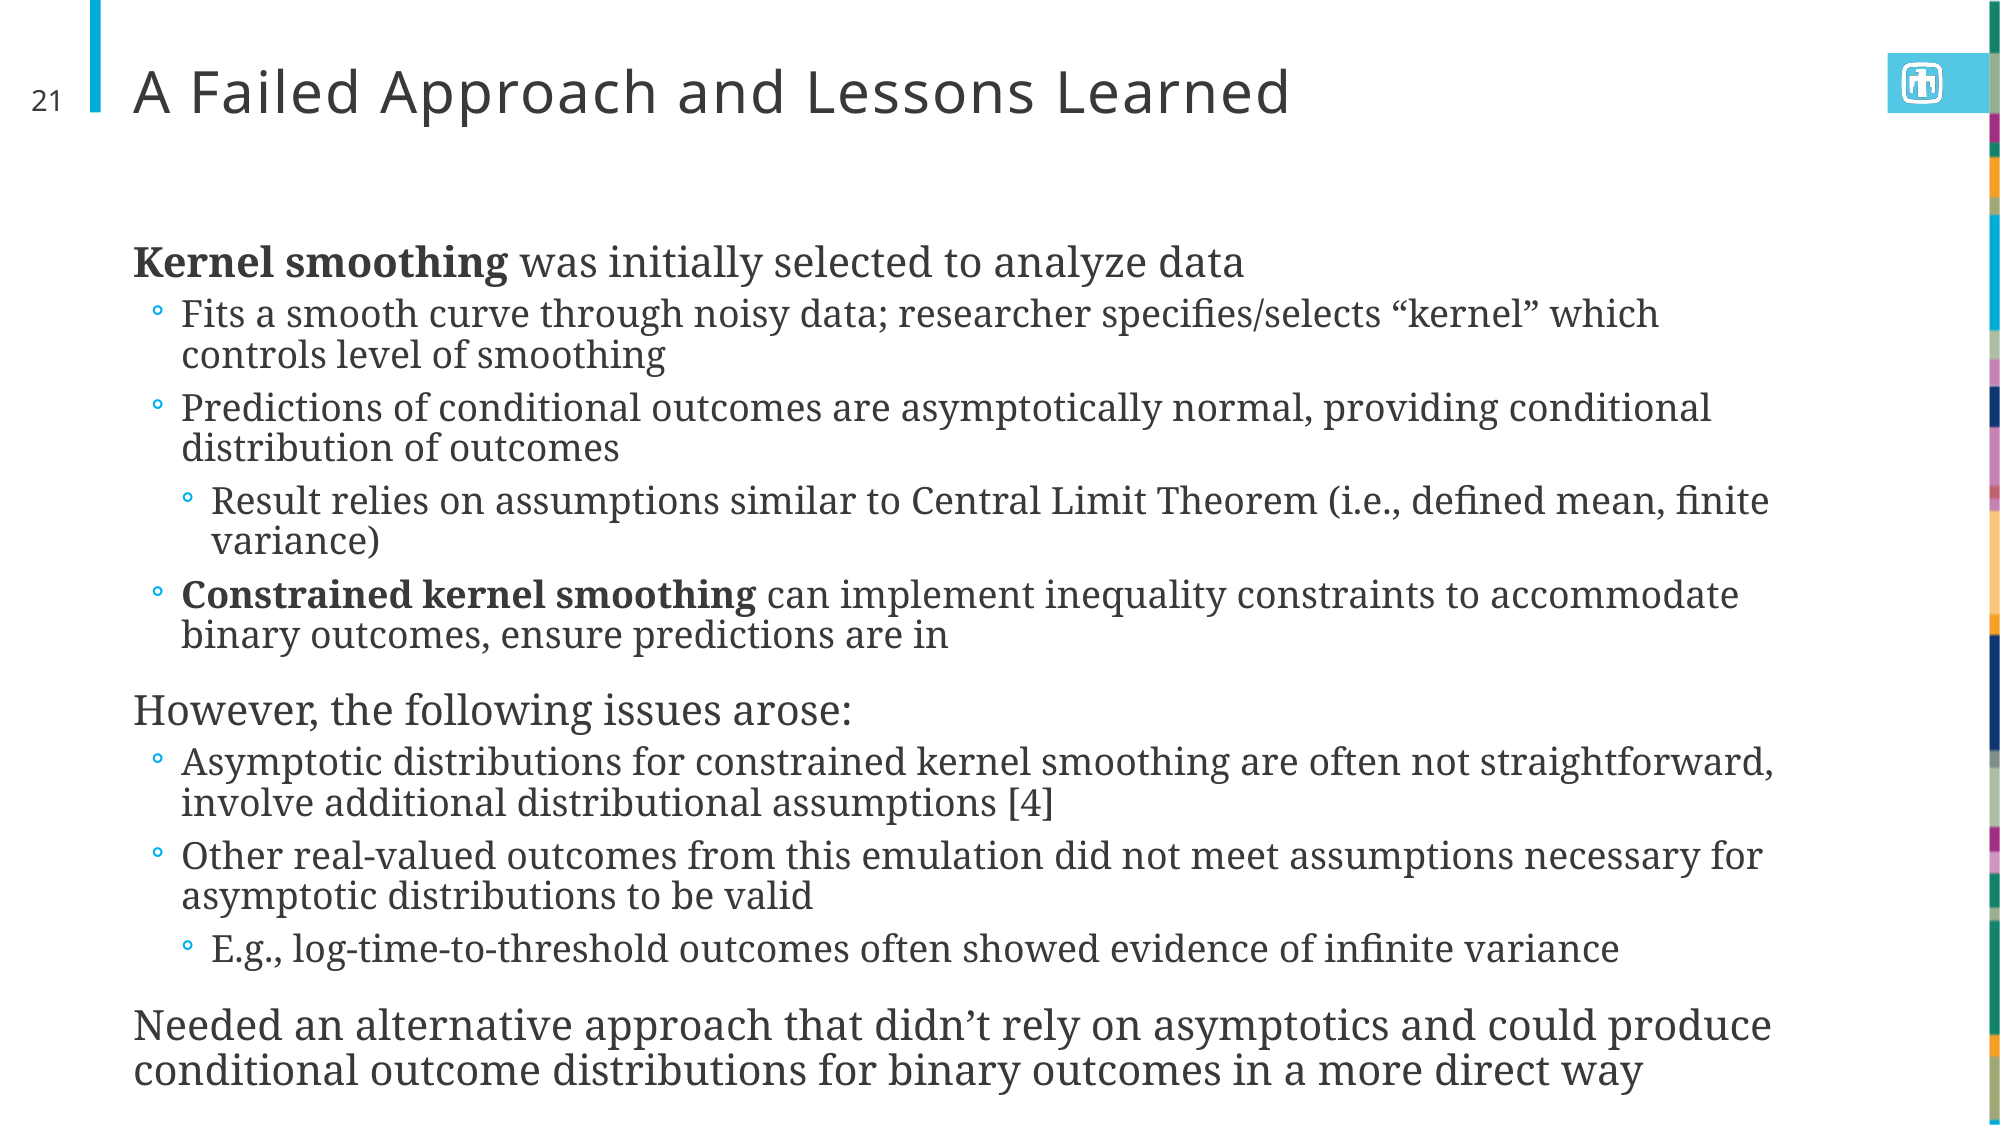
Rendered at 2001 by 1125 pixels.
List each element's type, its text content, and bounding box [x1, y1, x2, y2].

picture [1990, 1, 1999, 215]
picture [1901, 62, 1944, 104]
title A Failed Approach and Lessons Learned [118, 58, 1769, 153]
picture [1990, 330, 1999, 1120]
slide_number 21 [10, 71, 80, 132]
